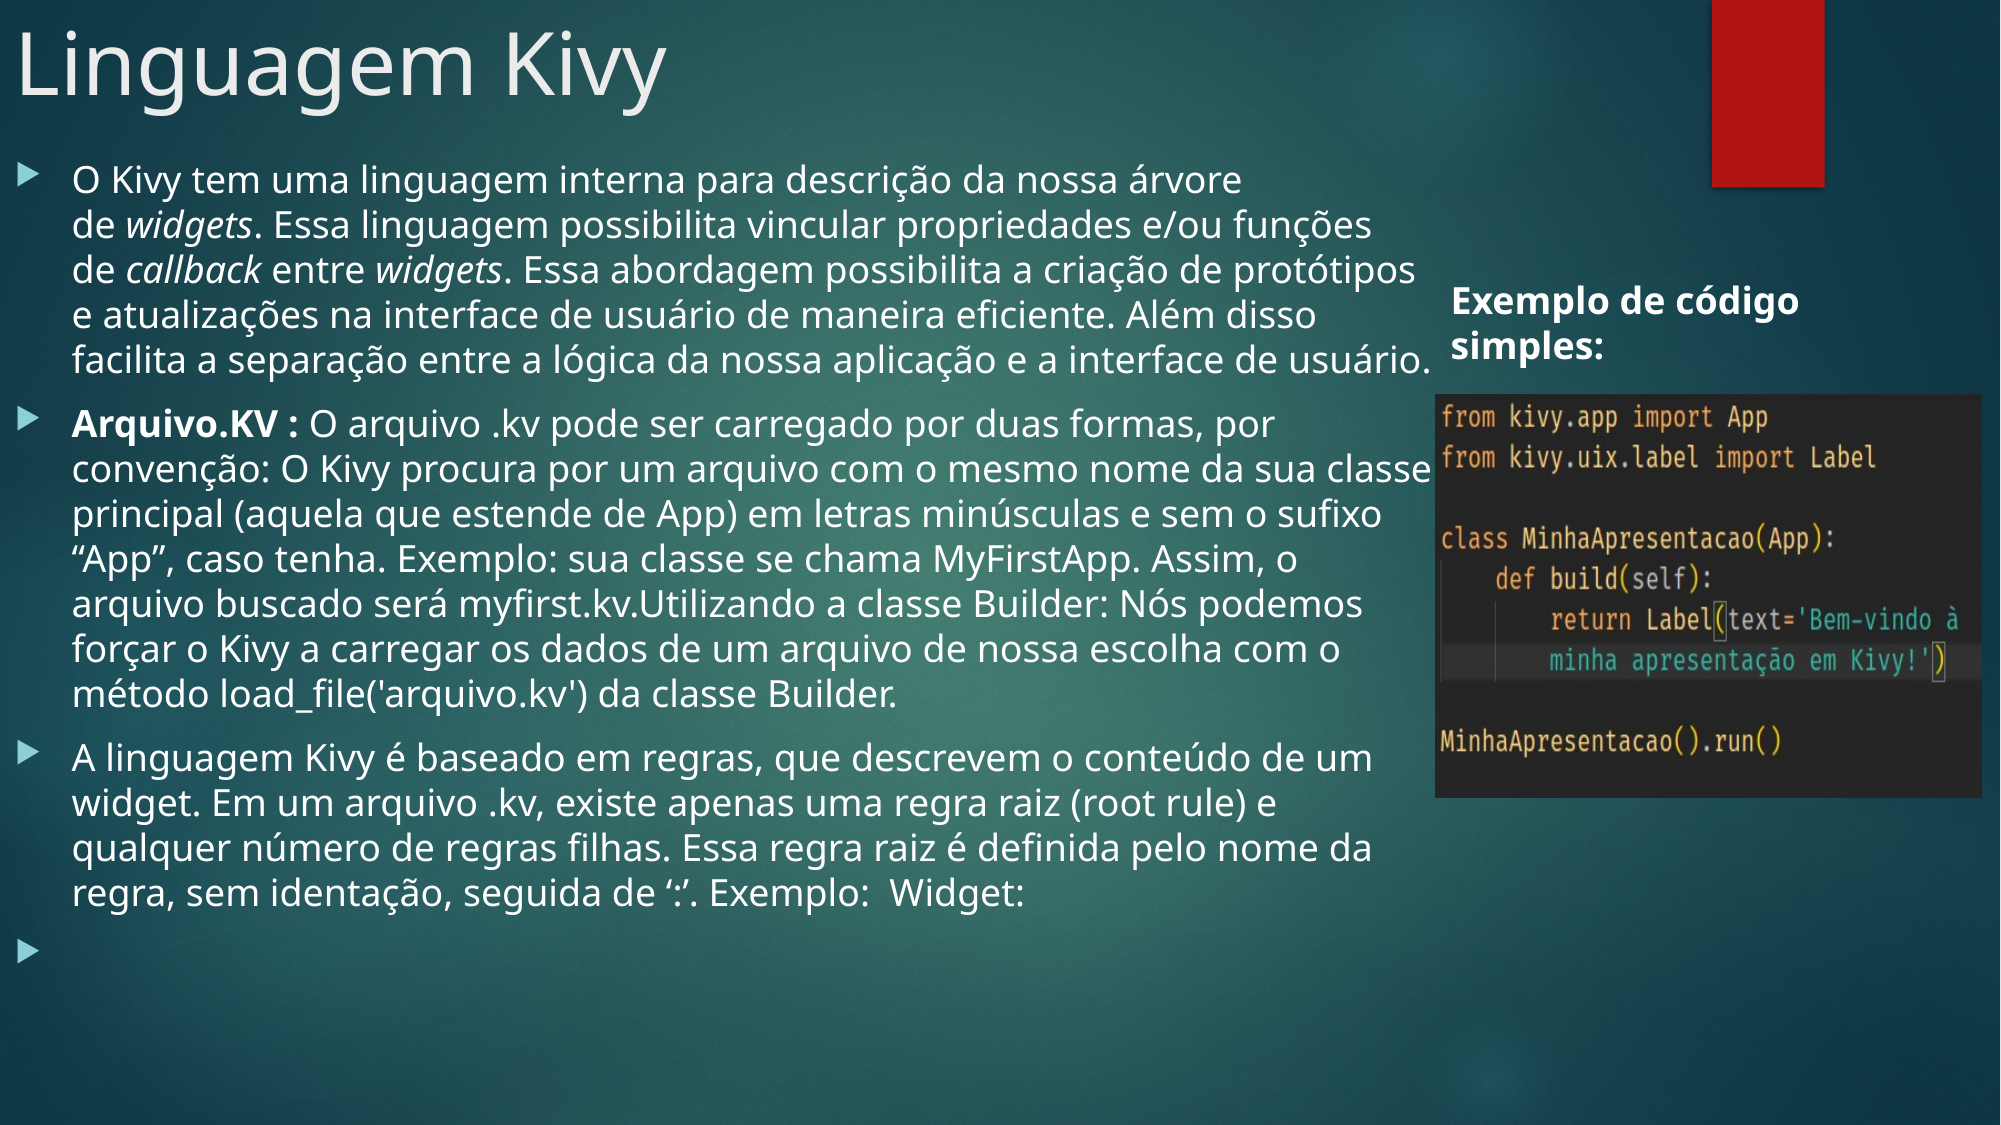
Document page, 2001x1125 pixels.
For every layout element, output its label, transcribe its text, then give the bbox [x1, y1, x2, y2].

title Linguagem Kivy [0, 0, 1543, 230]
list O Kivy tem uma linguagem interna para descrição da nossa árvore de widgets. Essa linguagem possibilita vincular propriedades e/ou funções de callback entre widgets. Essa abordagem possibilita a criação de protótipos e atualizações na interface de usuário de maneira eficiente. Além disso facilita a separação entre a lógica da nossa aplicação e a interface de usuário. Arquivo.KV : O arquivo .kv pode ser carregado por duas formas, por convenção: O Kivy procura por um arquivo com o mesmo nome da sua classe principal (aquela que estende de App) em letras minúsculas e sem o sufixo “App”, caso tenha. Exemplo: sua classe se chama MyFirstApp. Assim, o arquivo buscado será myfirst.kv.Utilizando a classe Builder: Nós podemos forçar o Kivy a carregar os dados de um arquivo de nossa escolha com o método load_file('arquivo.kv') da classe Builder. A linguagem Kivy é baseado em regras, que descrevem o conteúdo de um widget. Em um arquivo .kv, existe apenas uma regra raiz (root rule) e qualquer número de regras filhas. Essa regra raiz é definida pelo nome da regra, sem identação, seguida de ‘:’. Exemplo: Widget: [0, 148, 1454, 1039]
picture [0, 0, 2001, 1125]
text_box Exemplo de código simples: [1435, 269, 1972, 375]
